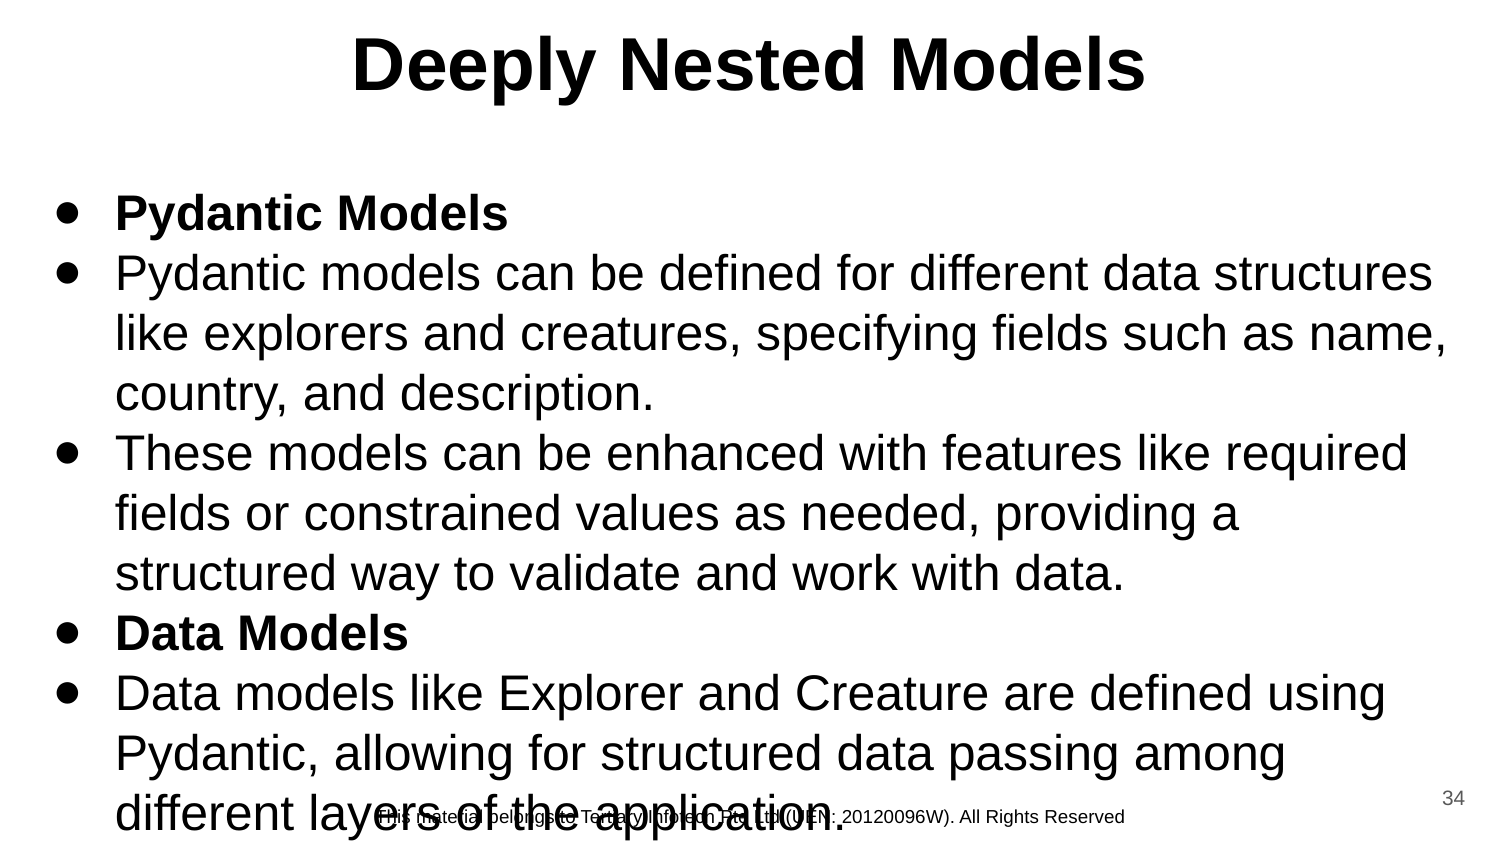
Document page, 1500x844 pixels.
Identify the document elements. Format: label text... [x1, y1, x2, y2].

text_box 34 [1390, 764, 1480, 830]
title Deeply Nested Models [0, 0, 1500, 94]
list Pydantic Models Pydantic models can be defined for different data structures like explorers and creatures, specifying fields such as name, country, and description. These models can be enhanced with features like required fields or constrained values as needed, providing a structured way to validate and work with data. Data Models Data models like Explorer and Creature are defined using Pydantic, allowing for structured data passing among different layers of the application. These initial models can be expanded upon later to include additional entities like expeditions or journals, maintaining a clear and organized data flow. [24, 105, 1480, 818]
